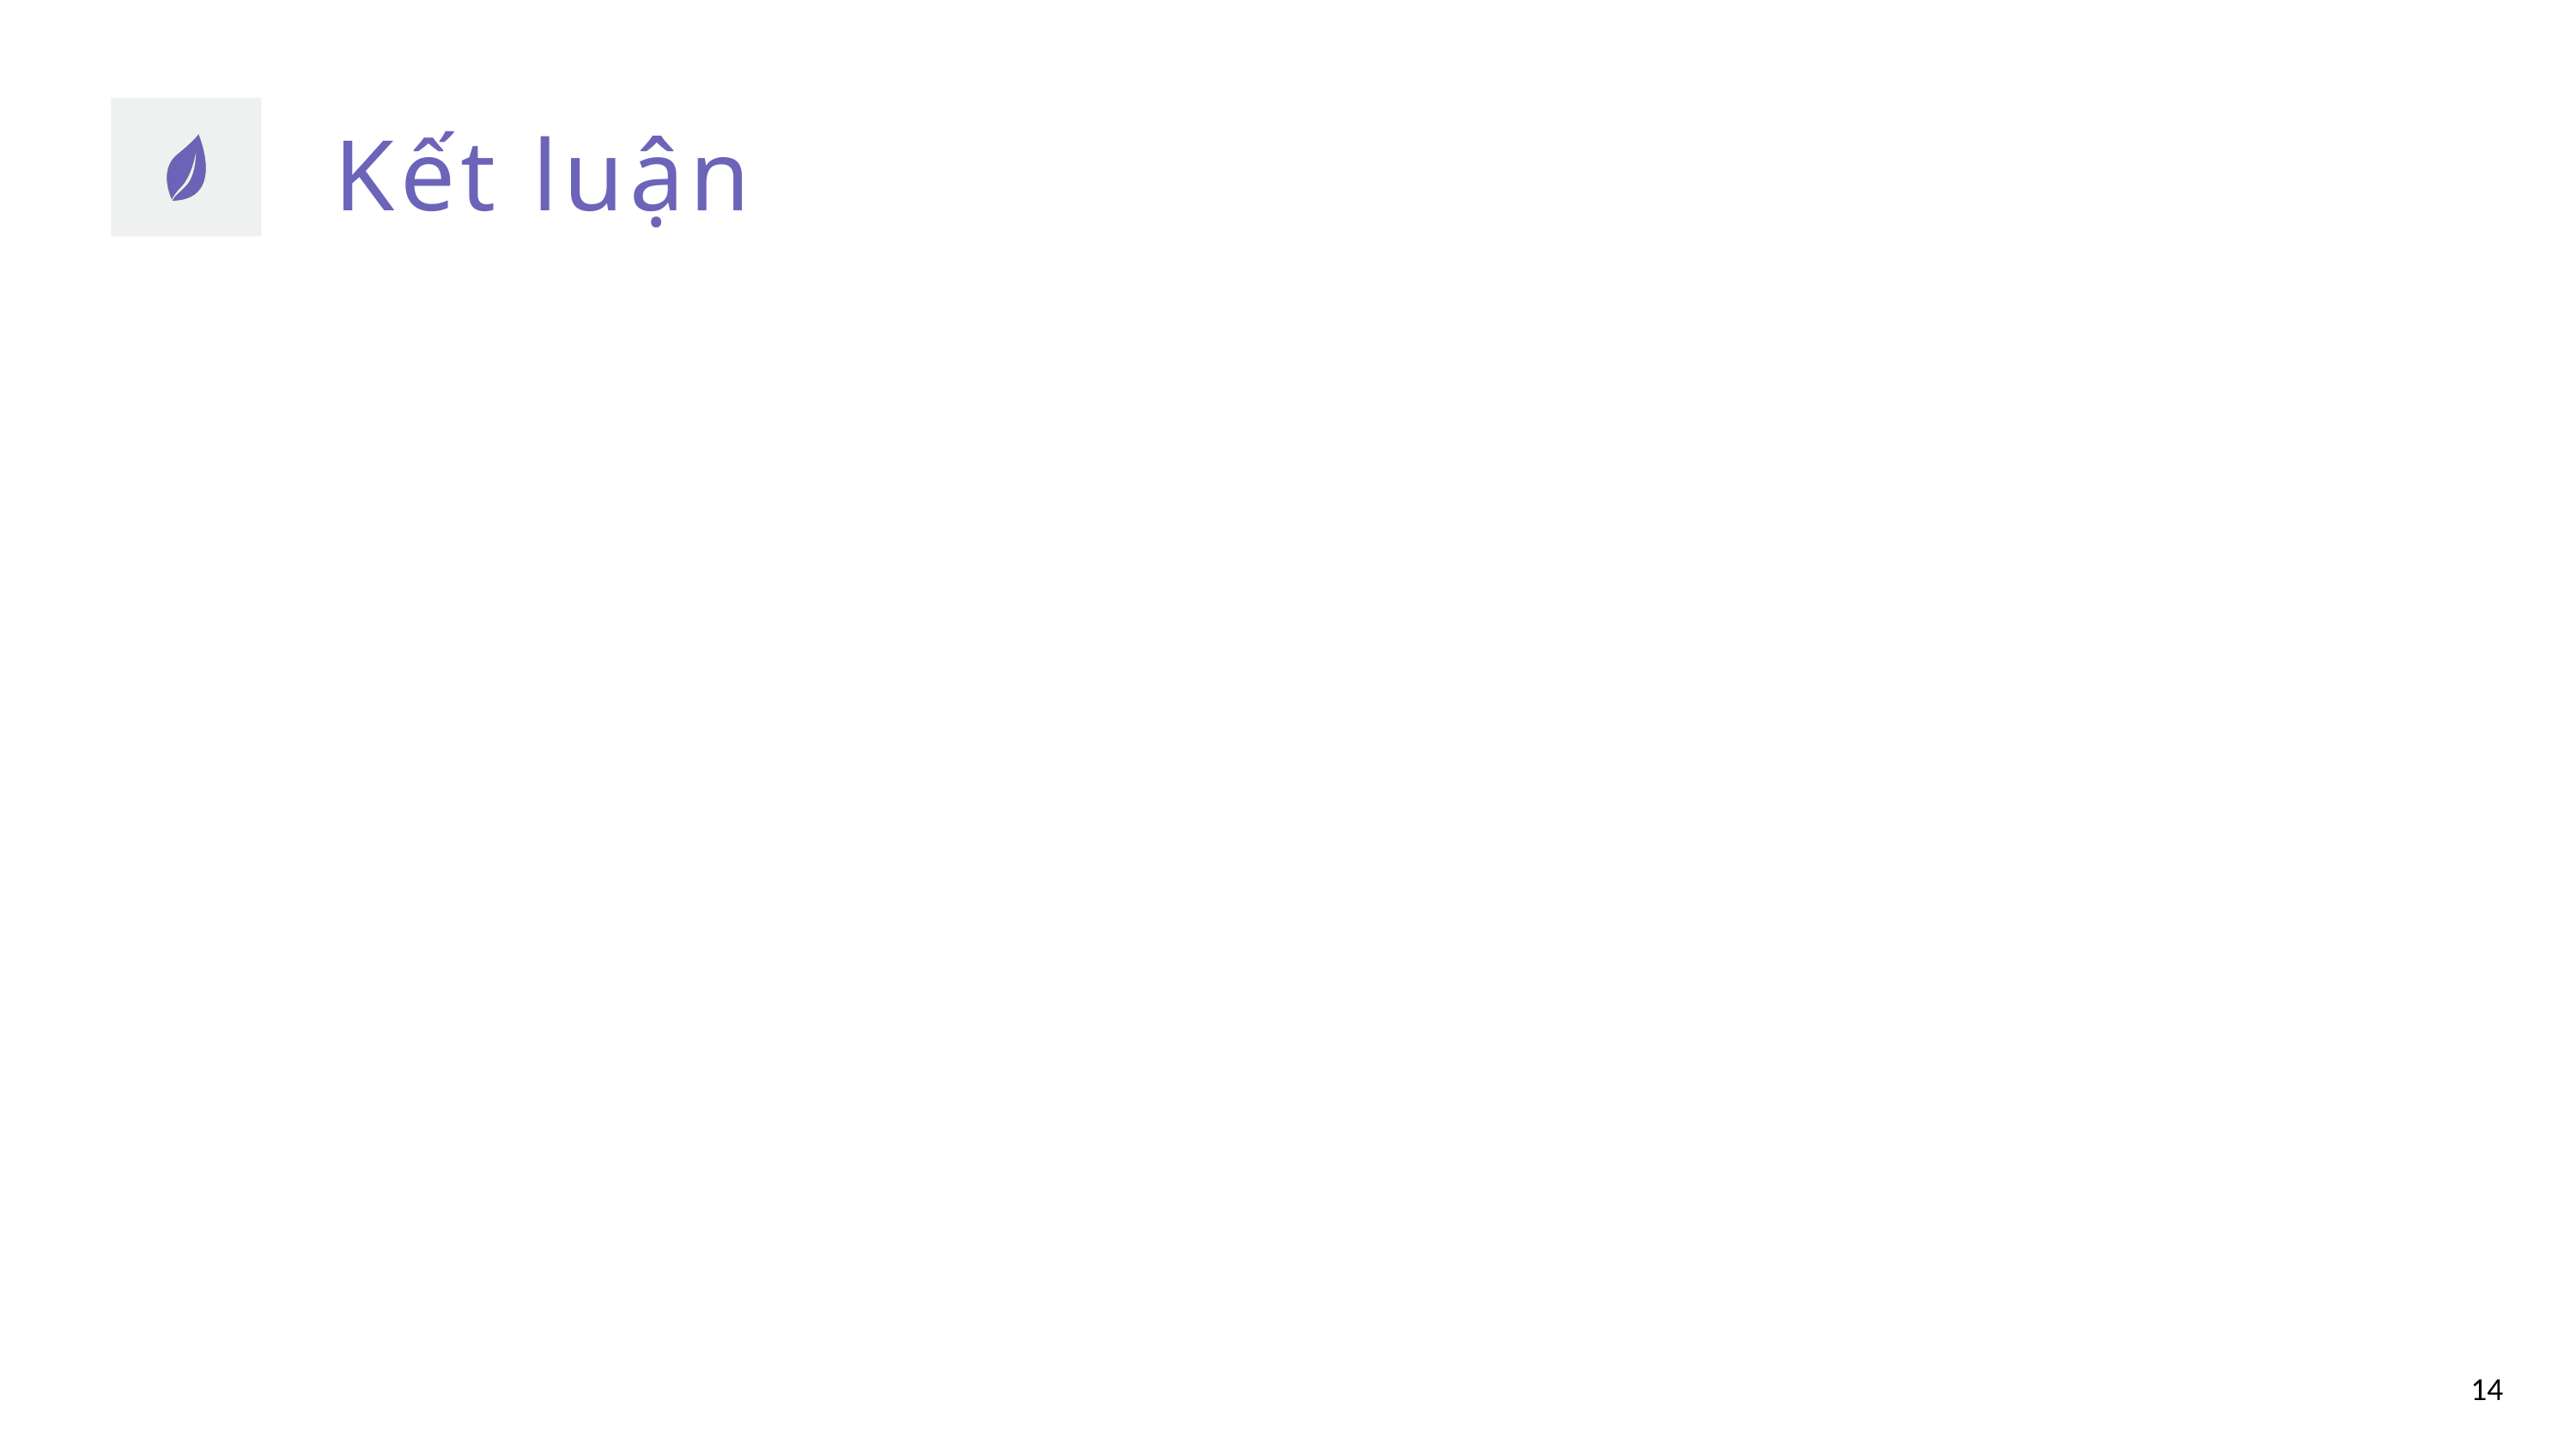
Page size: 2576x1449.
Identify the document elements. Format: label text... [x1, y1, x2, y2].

text_box Kết luận [334, 94, 952, 231]
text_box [111, 97, 262, 237]
text_box 14 [2458, 1361, 2533, 1413]
